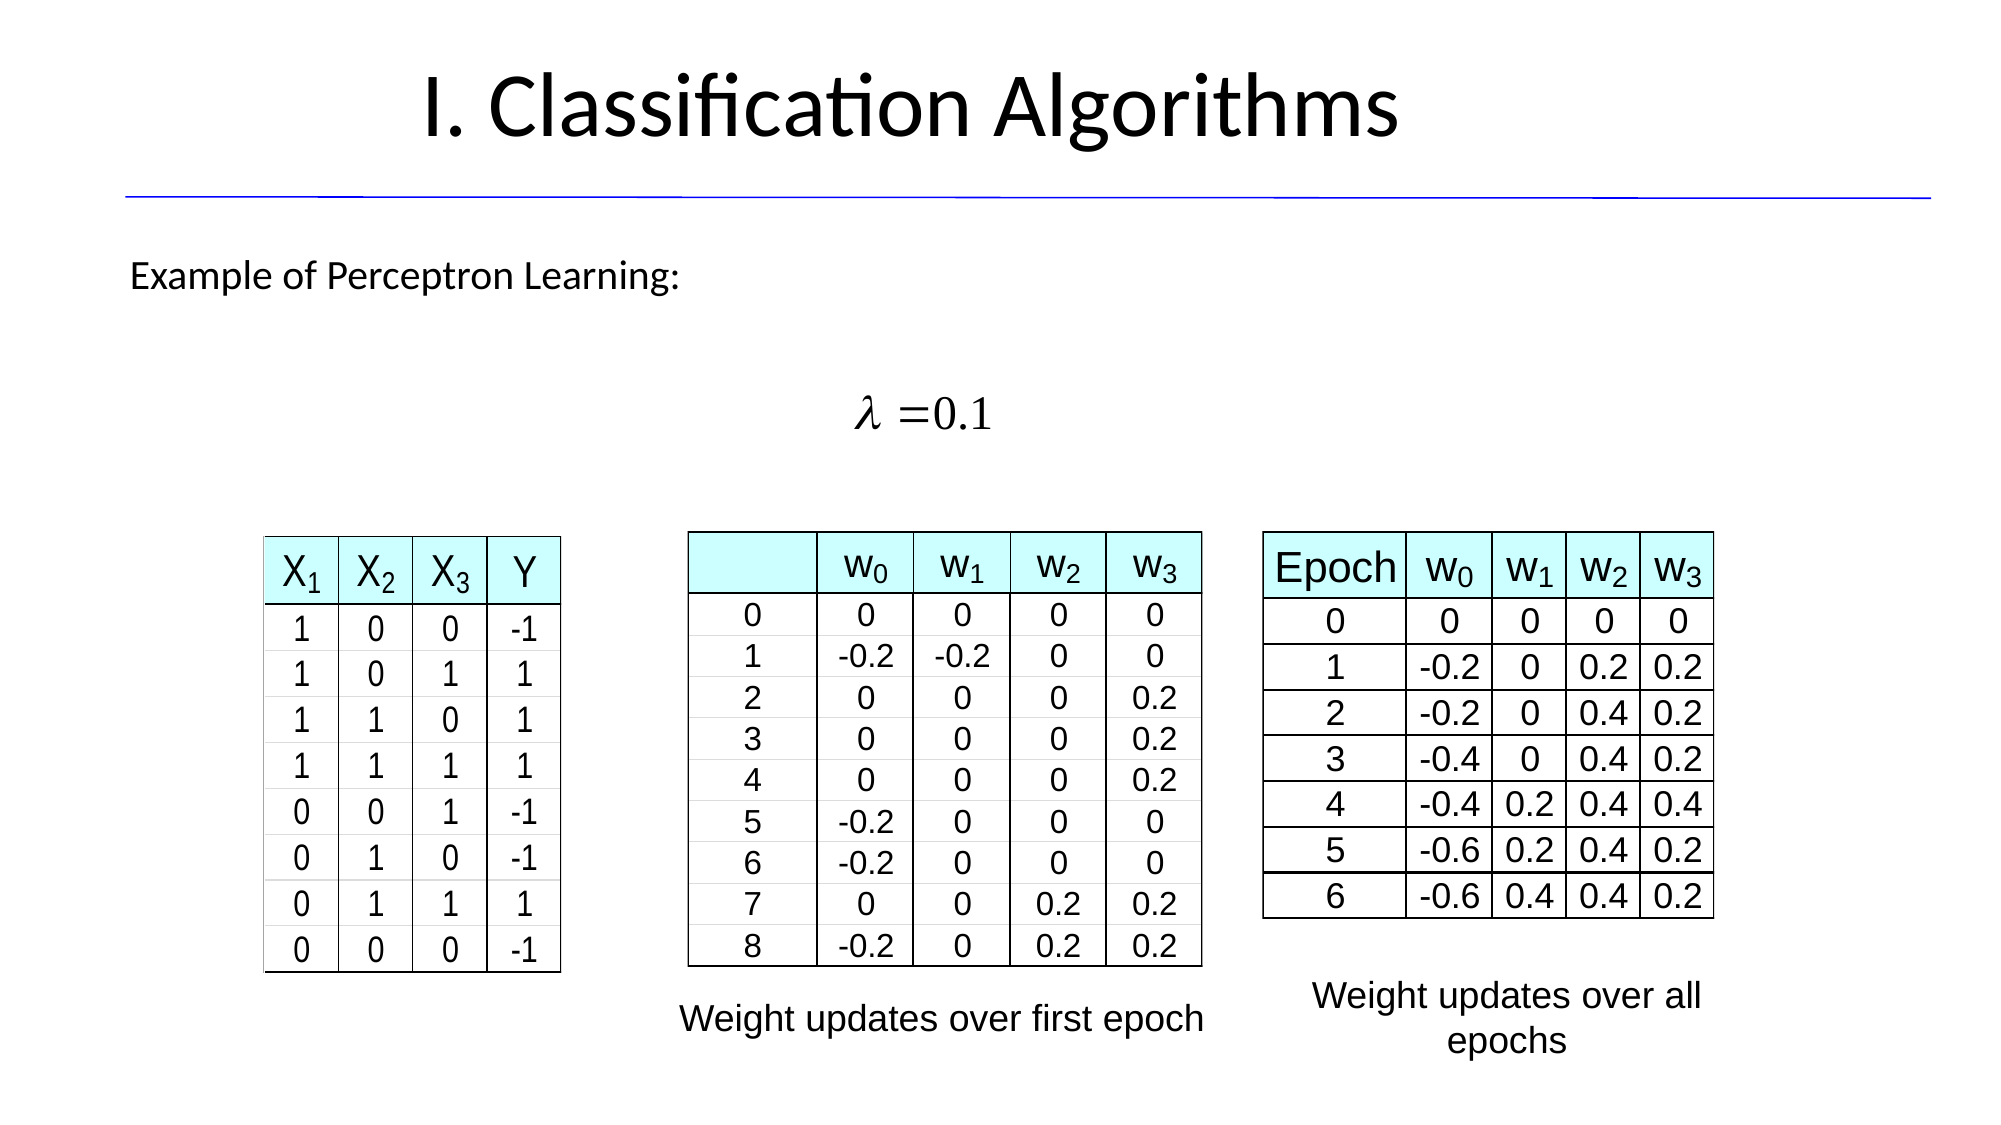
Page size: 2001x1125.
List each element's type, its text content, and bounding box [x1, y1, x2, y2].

text_box I. Classification Algorithms [161, 50, 1662, 165]
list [1262, 531, 1716, 920]
title Example of Perceptron Learning: [114, 232, 1926, 320]
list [263, 535, 563, 974]
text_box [847, 385, 997, 442]
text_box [687, 531, 1204, 968]
text_box Weight updates over first epoch [664, 986, 1220, 1046]
text_box Weight updates over all epochs [1291, 963, 1723, 1069]
